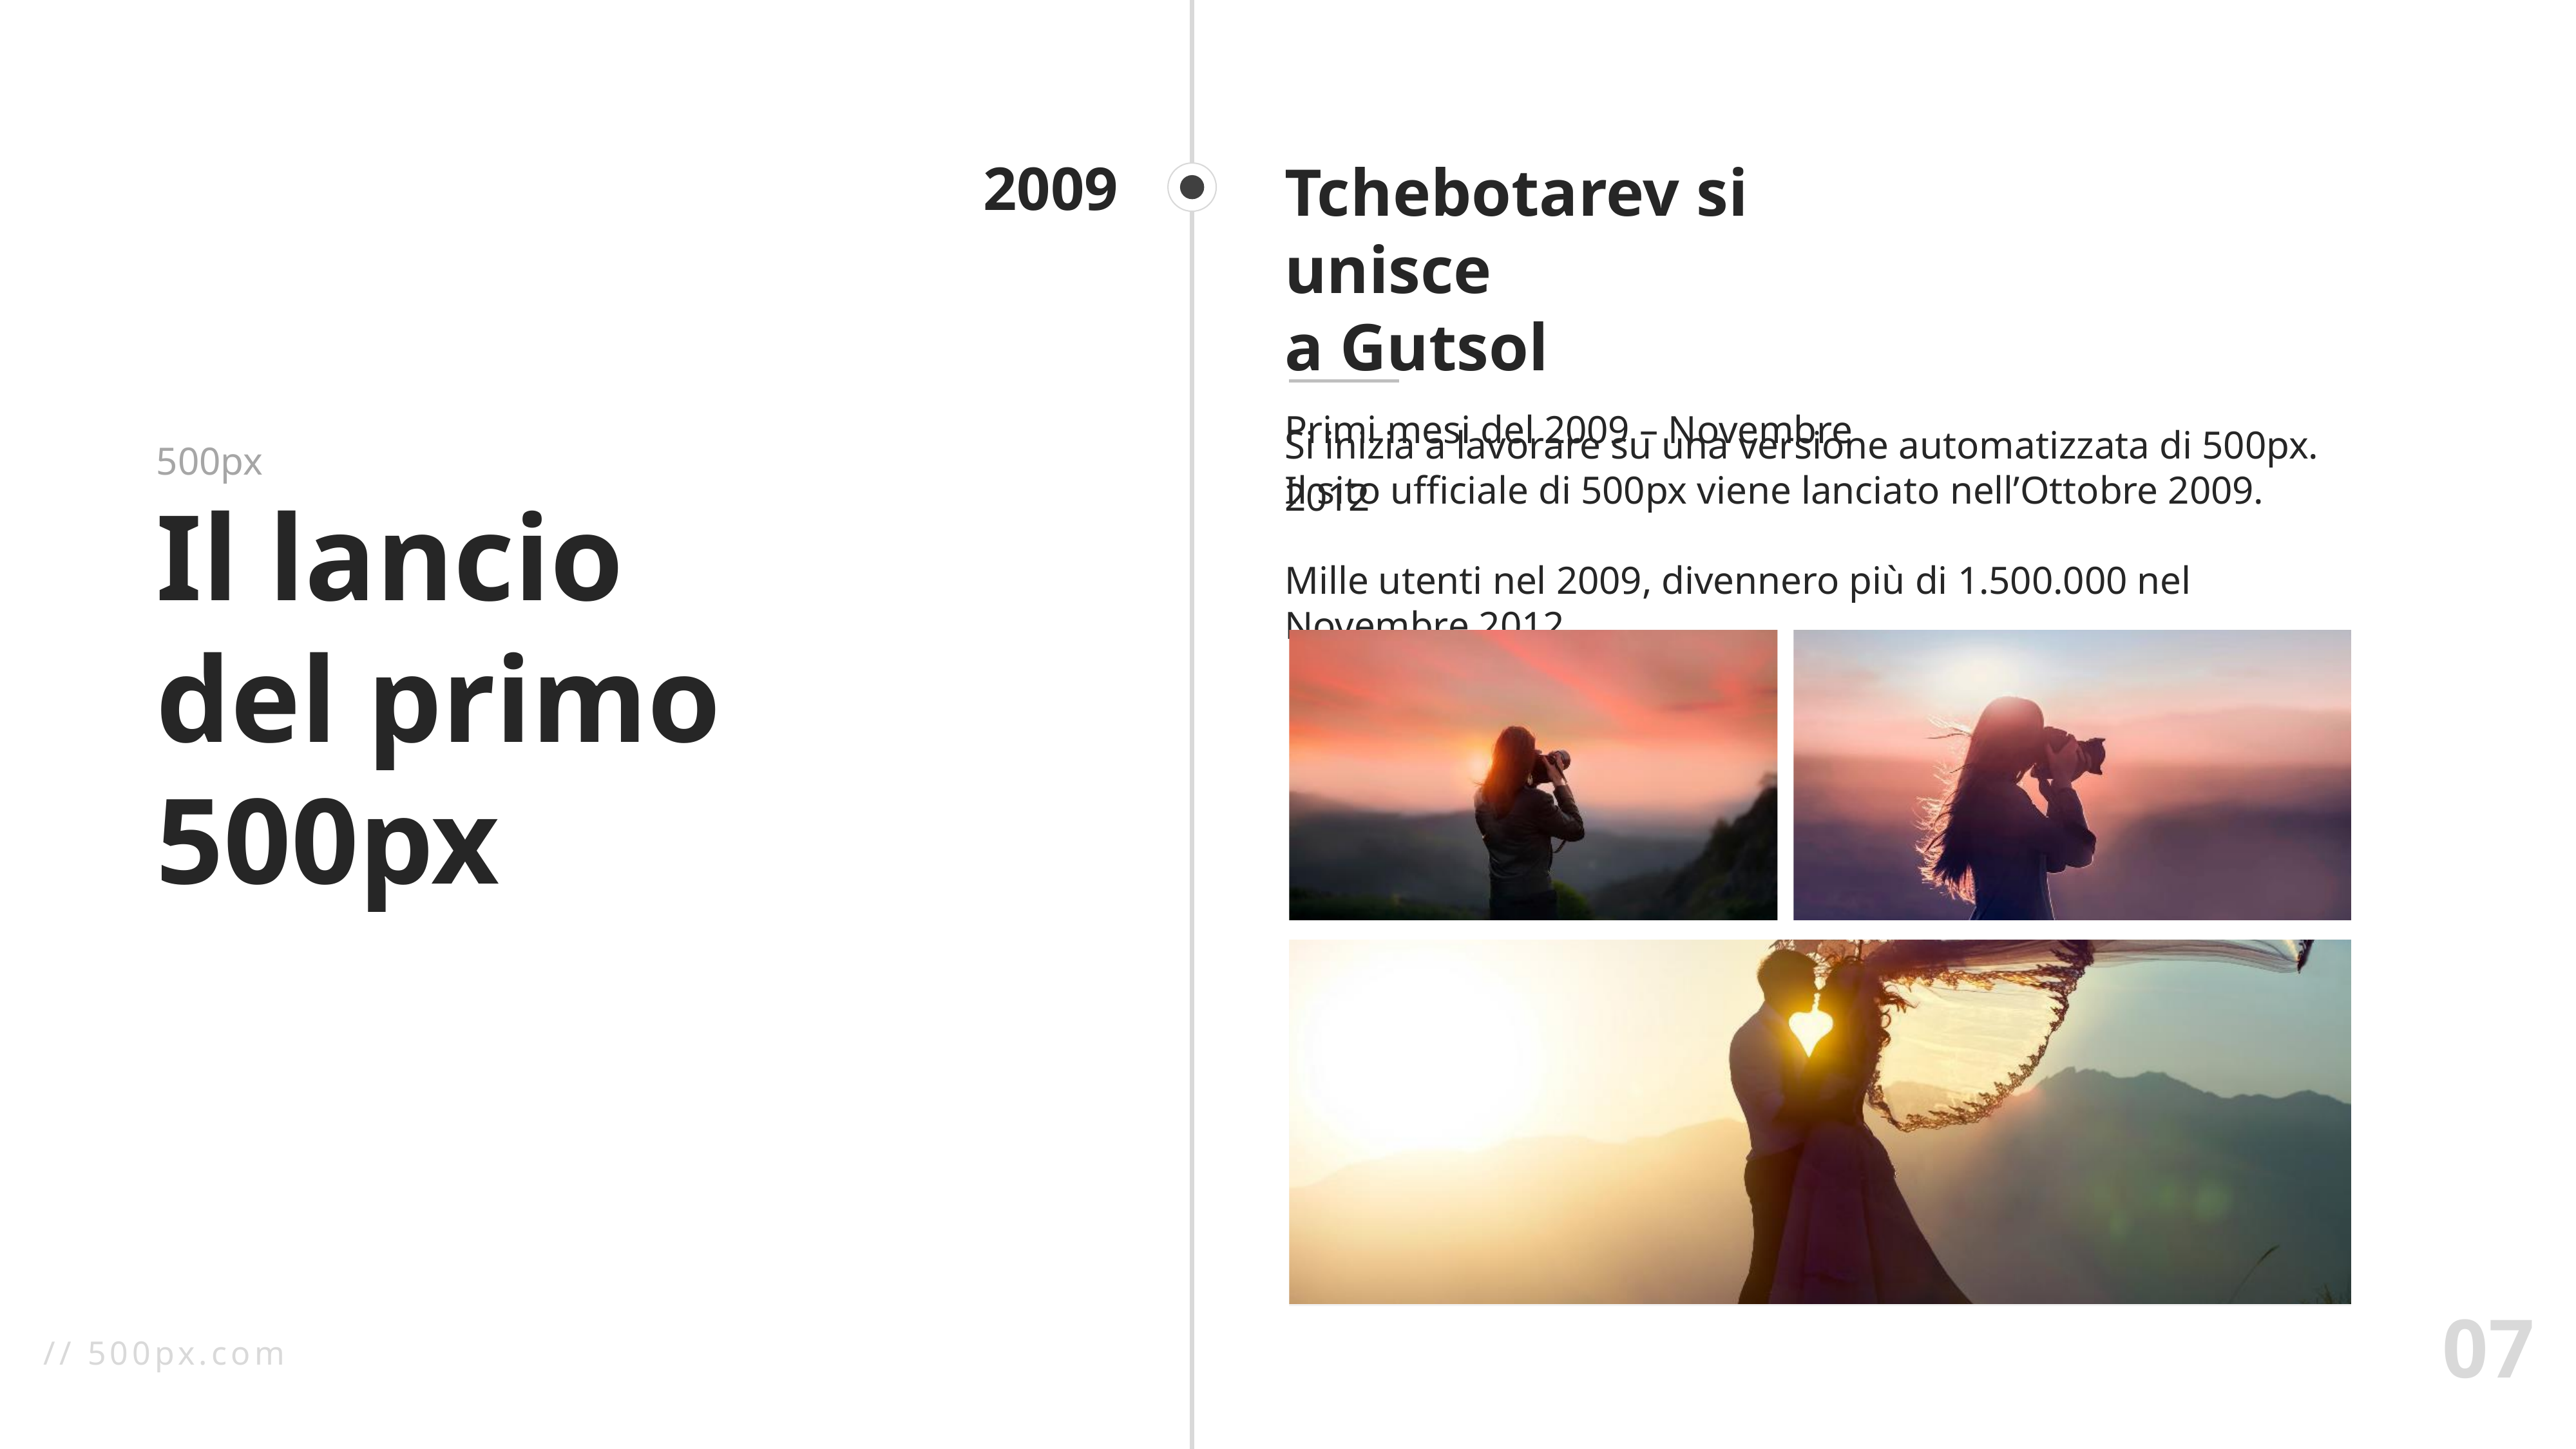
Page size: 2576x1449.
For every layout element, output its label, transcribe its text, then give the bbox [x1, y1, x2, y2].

text_box Si inizia a lavorare su una versione automatizzata di 500px. Il sito ufficiale di 500px viene lanciato nell’Ottobre 2009. Mille utenti nel 2009, divennero più di 1.500.000 nel Novembre 2012 [1275, 371, 2351, 697]
text_box 2009 [957, 146, 1144, 227]
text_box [146, 432, 1120, 1190]
picture [1289, 940, 2351, 1304]
slide_number // 500px.com [33, 1304, 419, 1401]
slide_number 07 [2351, 1304, 2544, 1401]
picture [1289, 630, 1778, 920]
picture [1793, 630, 2351, 920]
text_box Tchebotarev si unisce a Gutsol Primi mesi del 2009 – Novembre 2012 [1275, 147, 1918, 371]
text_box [1168, 163, 1217, 212]
